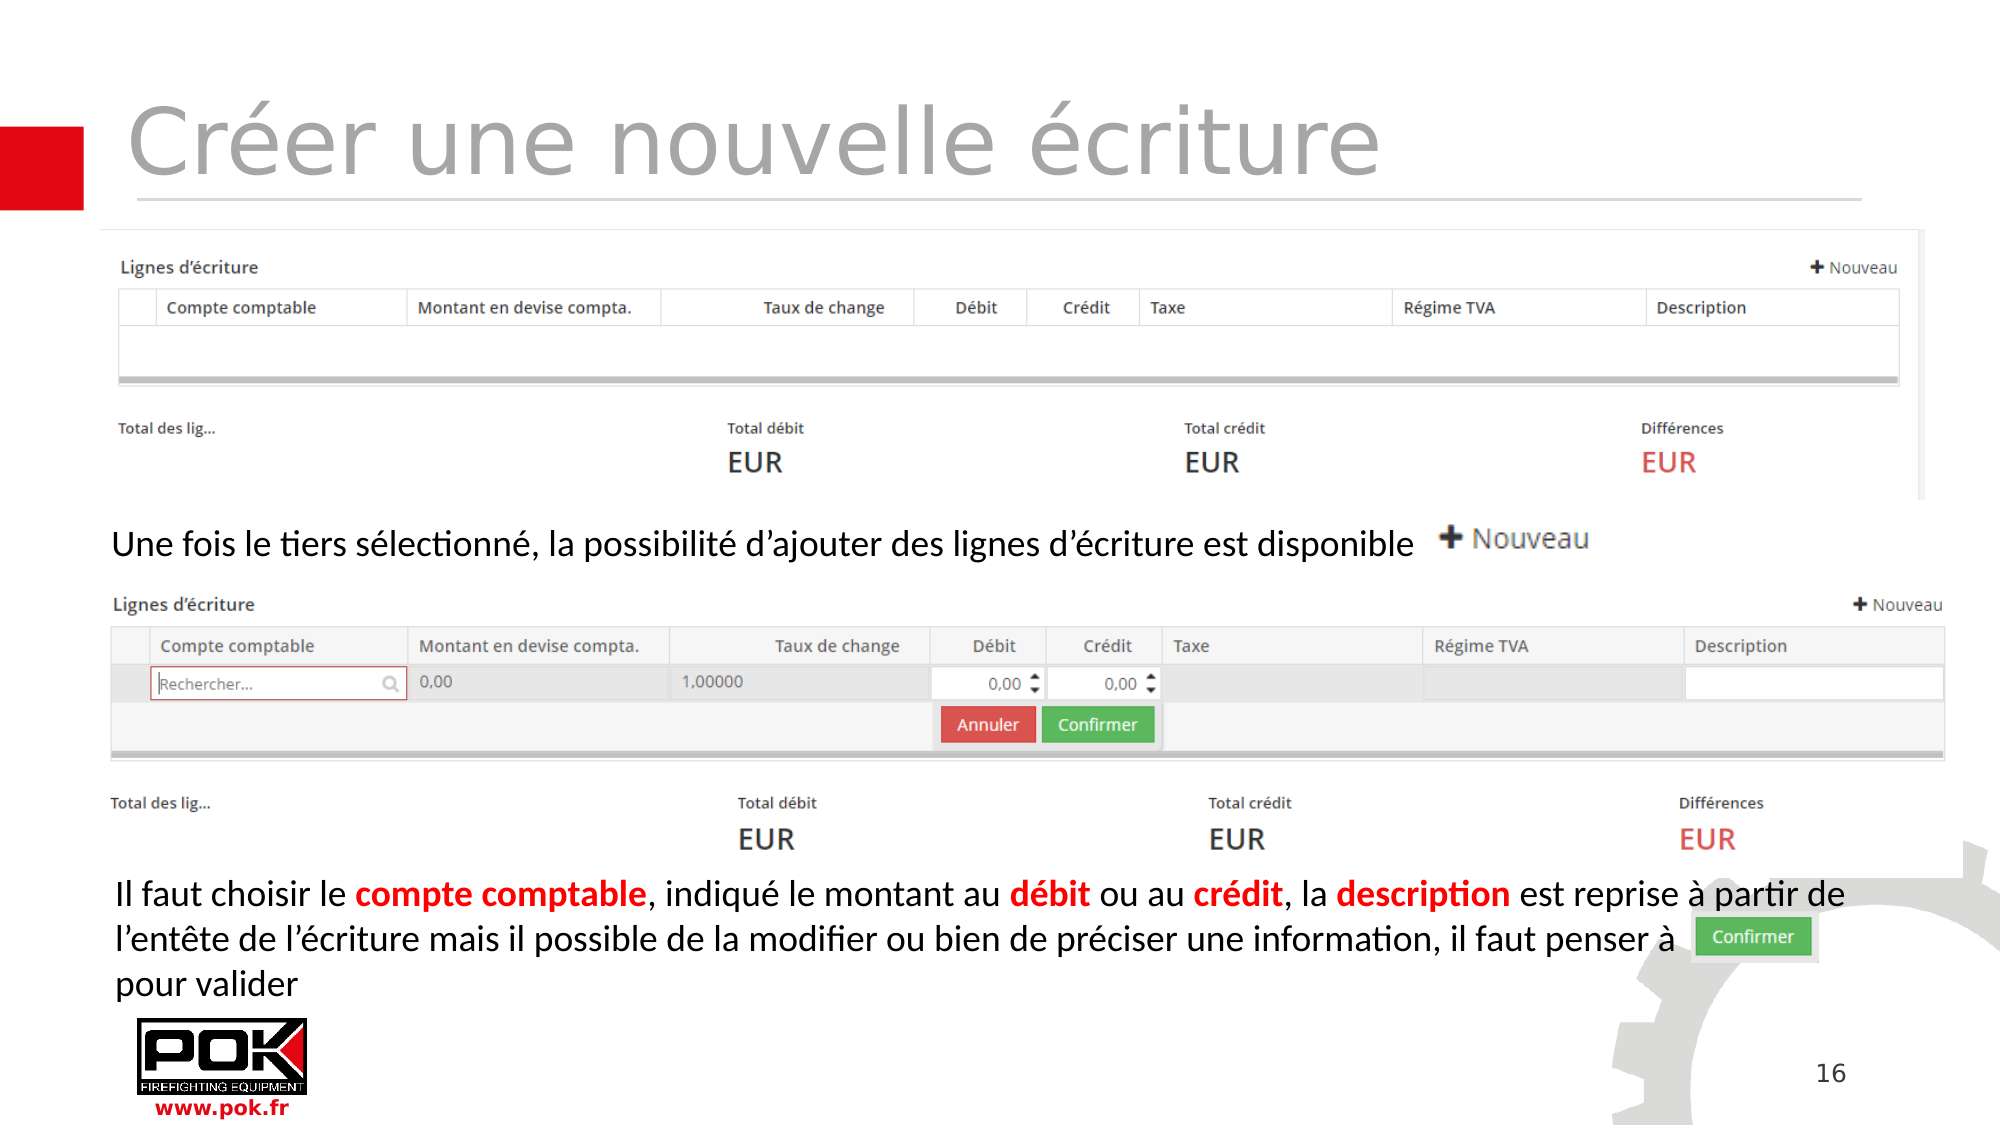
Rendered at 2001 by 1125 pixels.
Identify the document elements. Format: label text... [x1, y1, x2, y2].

title Créer une nouvelle écriture [111, 84, 1837, 206]
picture [100, 229, 1925, 500]
slide_number 16 [1412, 1042, 1863, 1103]
text_box Une fois le tiers sélectionné, la possibilité d’ajouter des lignes d’écriture est disponible [96, 511, 1863, 572]
text_box Il faut choisir le compte comptable, indiqué le montant au débit ou au crédit, la description est reprise à partir de l’entête de l’écriture mais il possible de la modifier ou bien de préciser une information, il faut penser à pour valider [100, 878, 1938, 1012]
picture [100, 578, 2000, 1125]
picture [1429, 509, 1598, 569]
picture [137, 1018, 307, 1095]
picture [1691, 911, 1819, 963]
